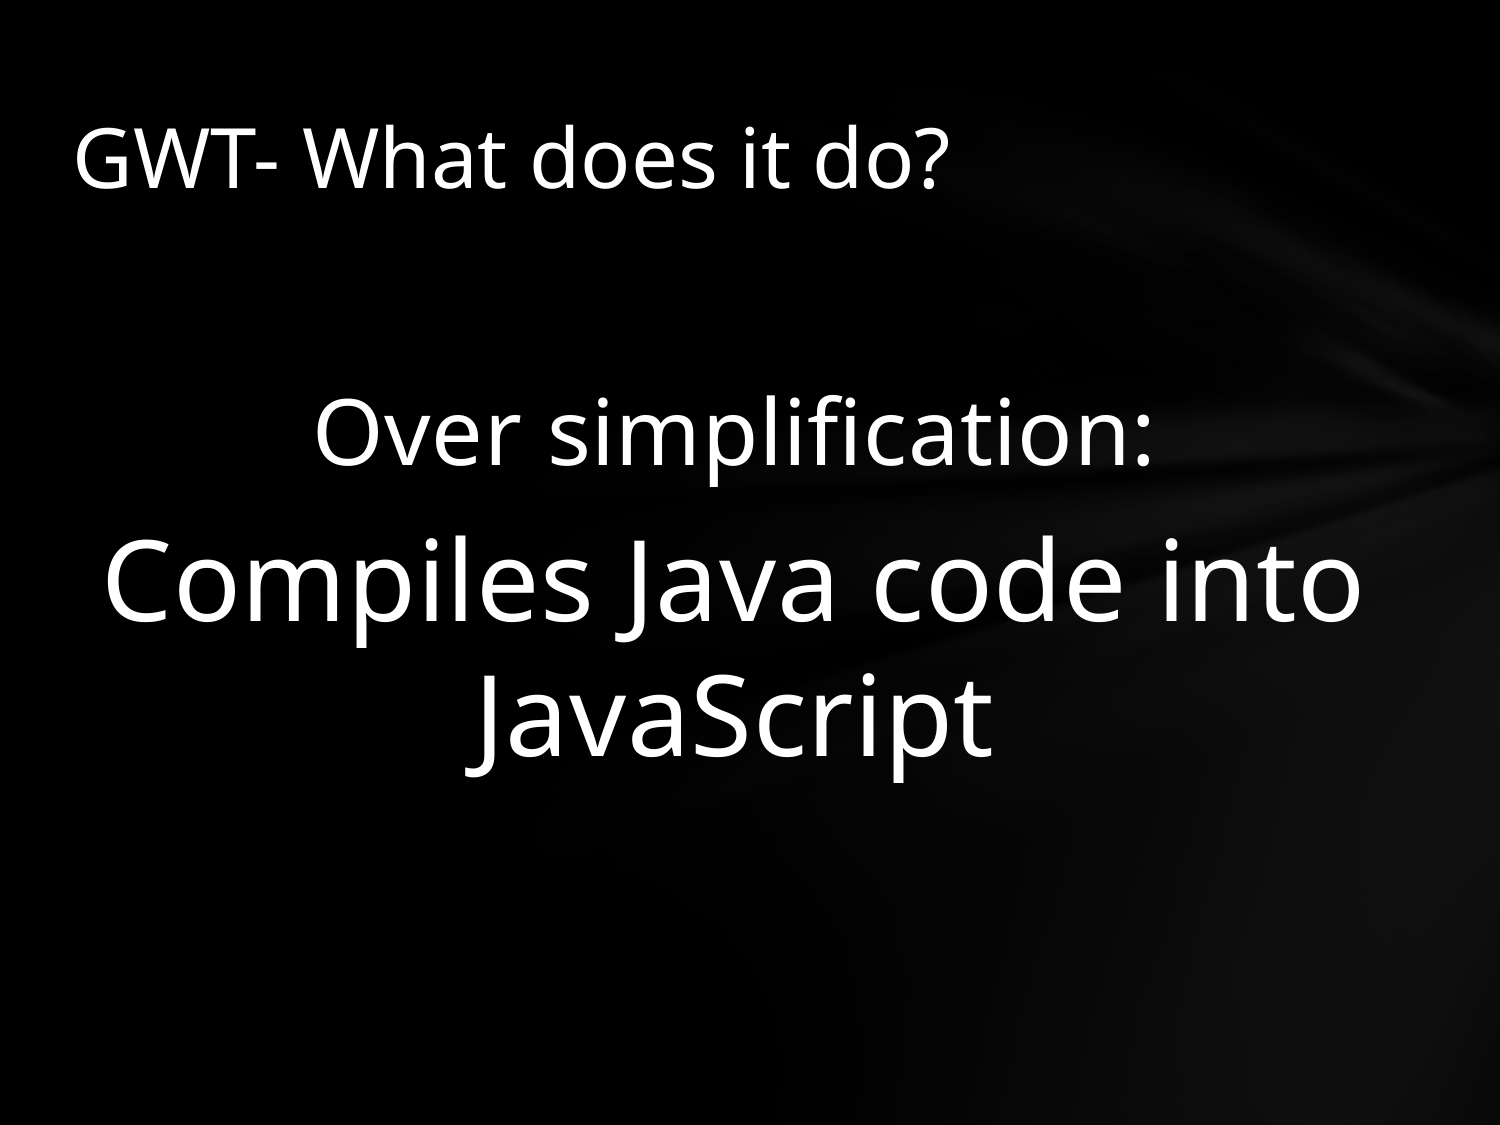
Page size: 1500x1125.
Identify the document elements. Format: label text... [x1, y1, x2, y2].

list Over simplification: Compiles Java code into JavaScript [57, 239, 1413, 913]
title GWT- What does it do? [57, 37, 1318, 213]
